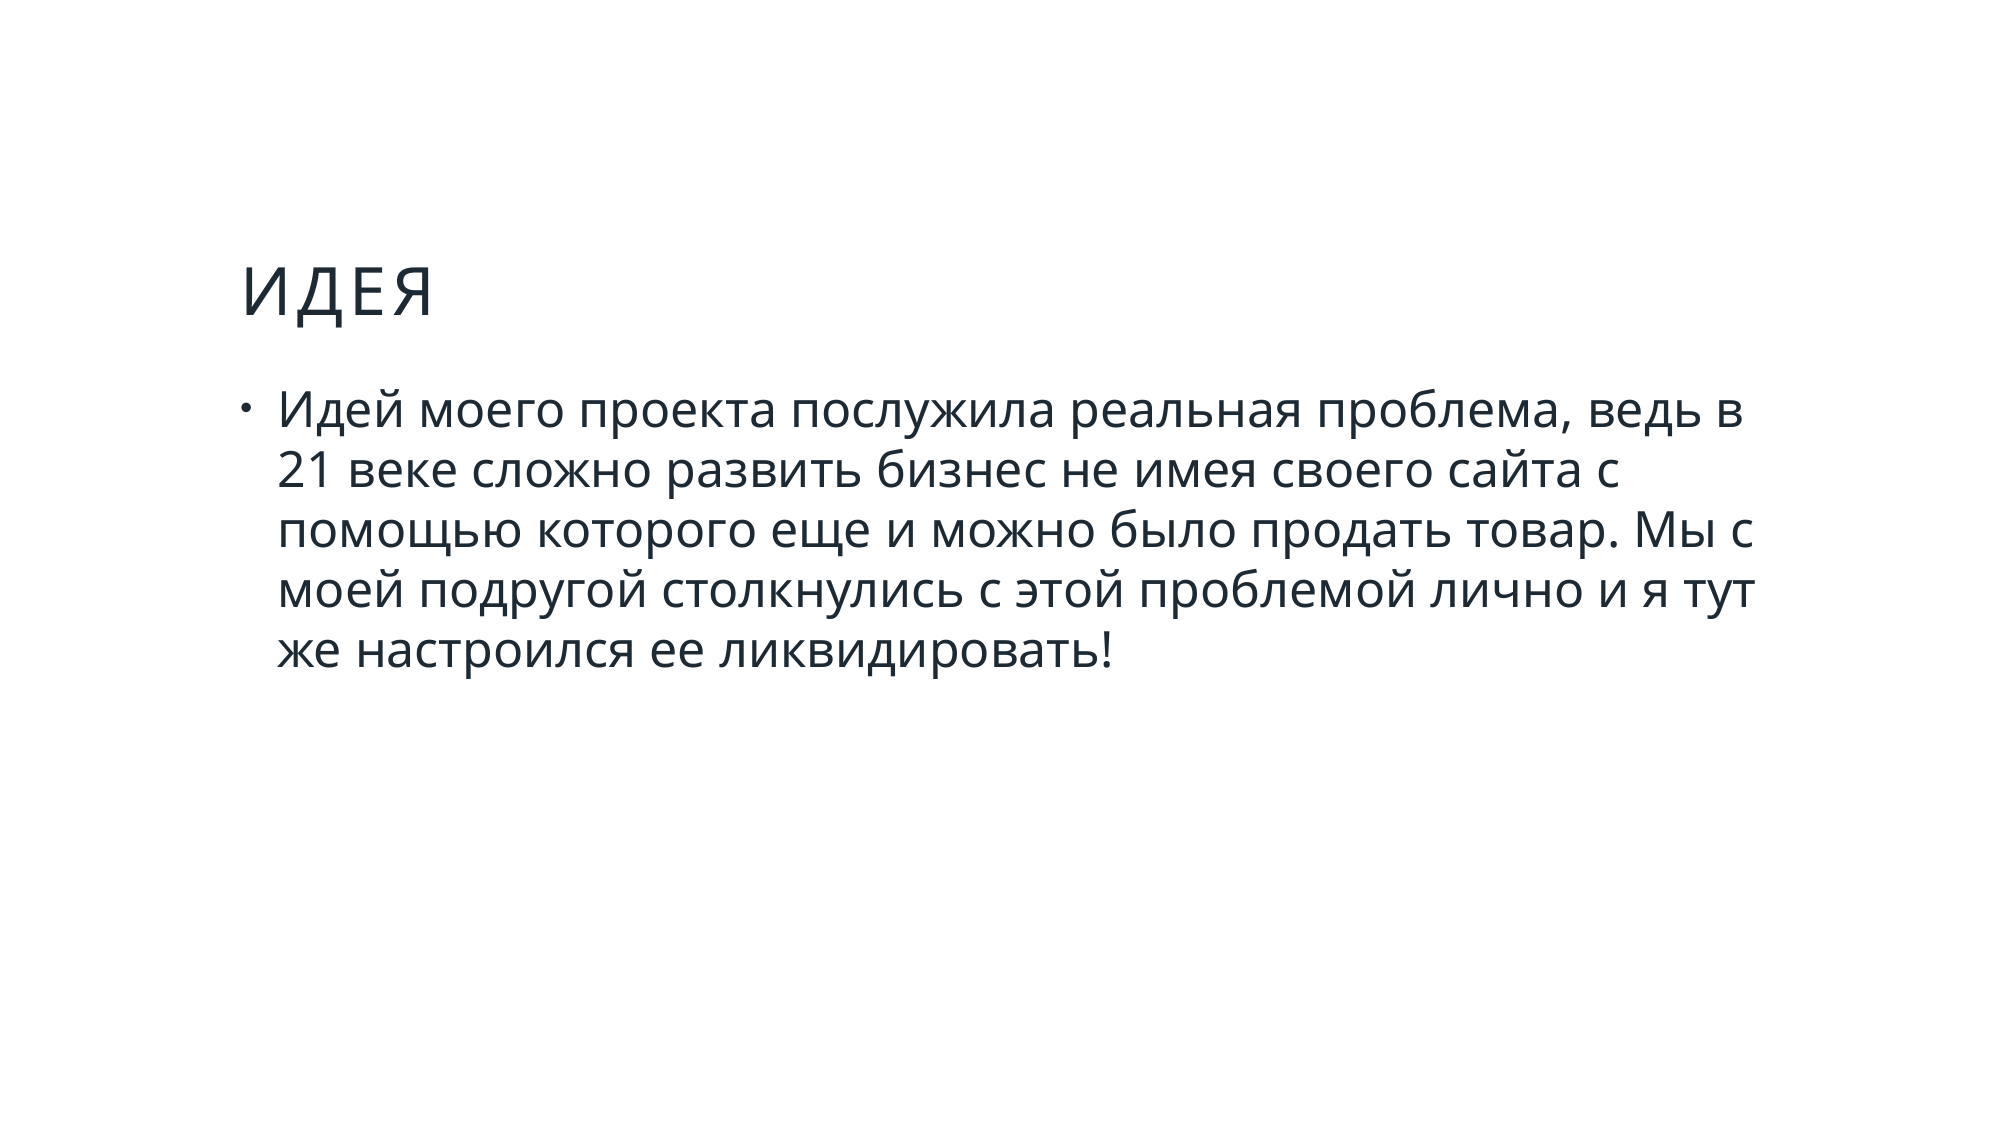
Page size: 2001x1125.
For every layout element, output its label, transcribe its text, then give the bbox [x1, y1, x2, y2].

title ИДЕЯ [225, 112, 1782, 338]
list Идей моего проекта послужила реальная проблема, ведь в 21 веке сложно развить бизнес не имея своего сайта с помощью которого еще и можно было продать товар. Мы с моей подругой столкнулись с этой проблемой лично и я тут же настроился ее ликвидировать! [225, 369, 1782, 1013]
